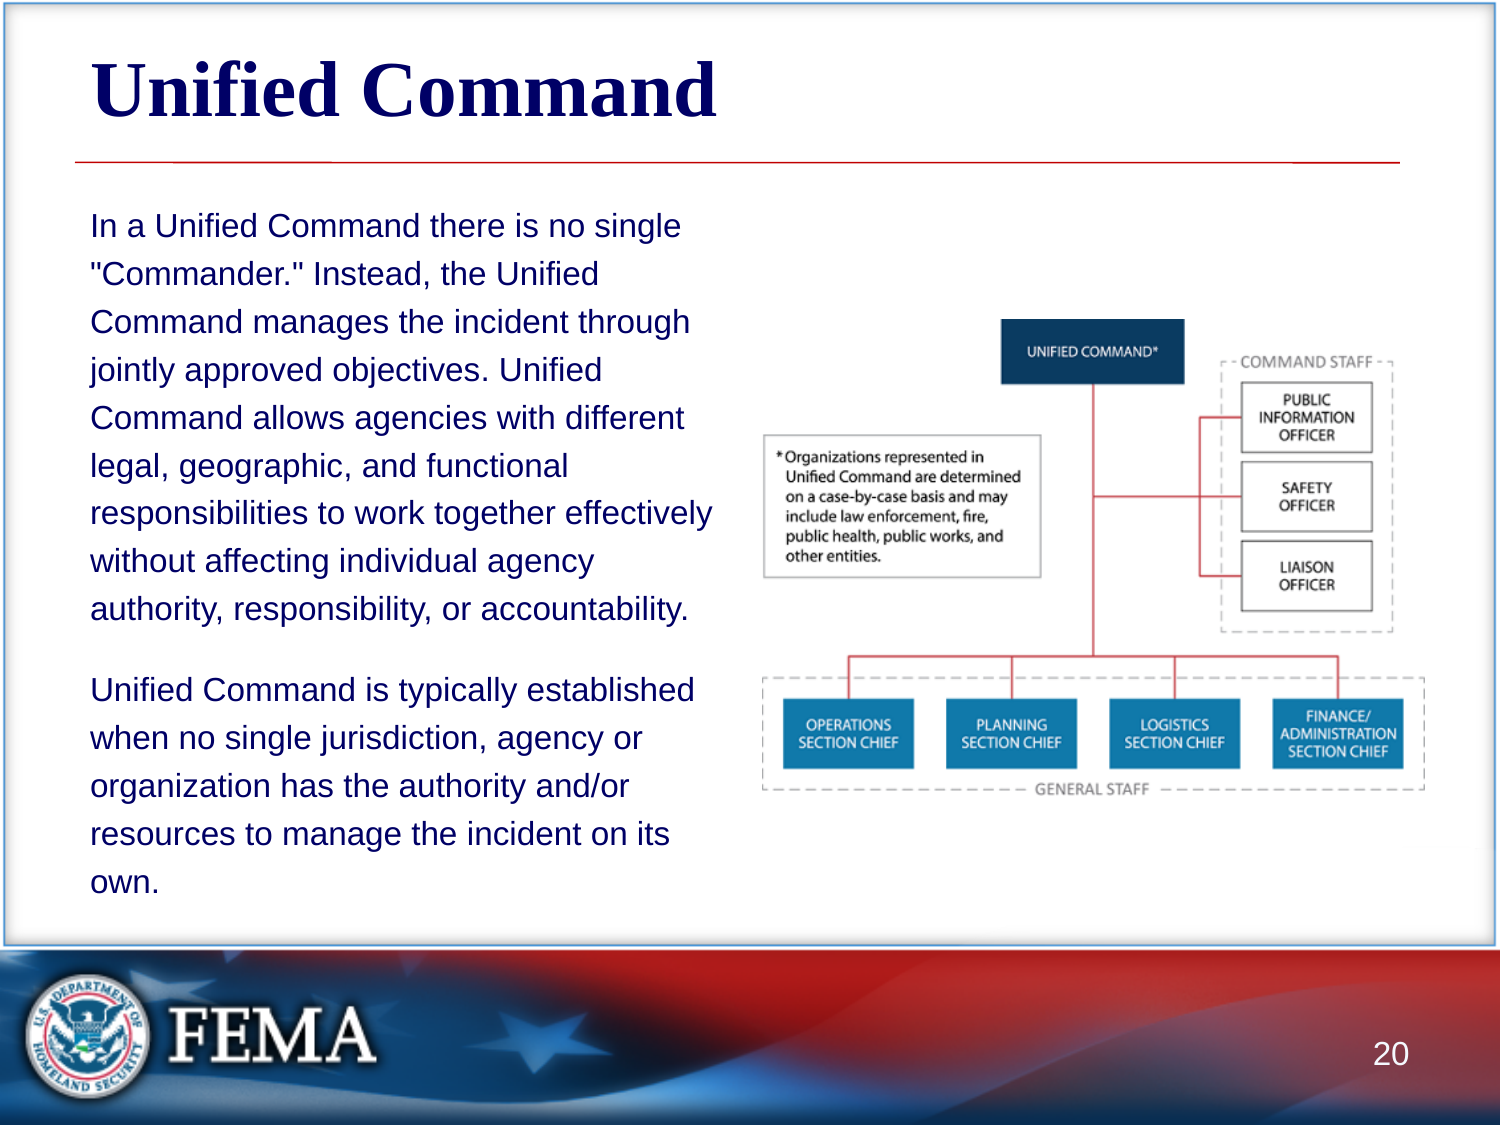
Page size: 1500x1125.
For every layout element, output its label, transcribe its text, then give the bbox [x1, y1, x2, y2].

list In a Unified Command there is no single "Commander." Instead, the Unified Command manages the incident through jointly approved objectives. Unified Command allows agencies with different legal, geographic, and functional responsibilities to work together effectively without affecting individual agency authority, responsibility, or accountability. Unified Command is typically established when no single jurisdiction, agency or organization has the authority and/or resources to manage the incident on its own. [75, 189, 737, 927]
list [762, 319, 1426, 796]
slide_number 20 [1074, 1024, 1425, 1103]
picture [0, 0, 1500, 1125]
title Unified Command [75, 32, 1425, 138]
